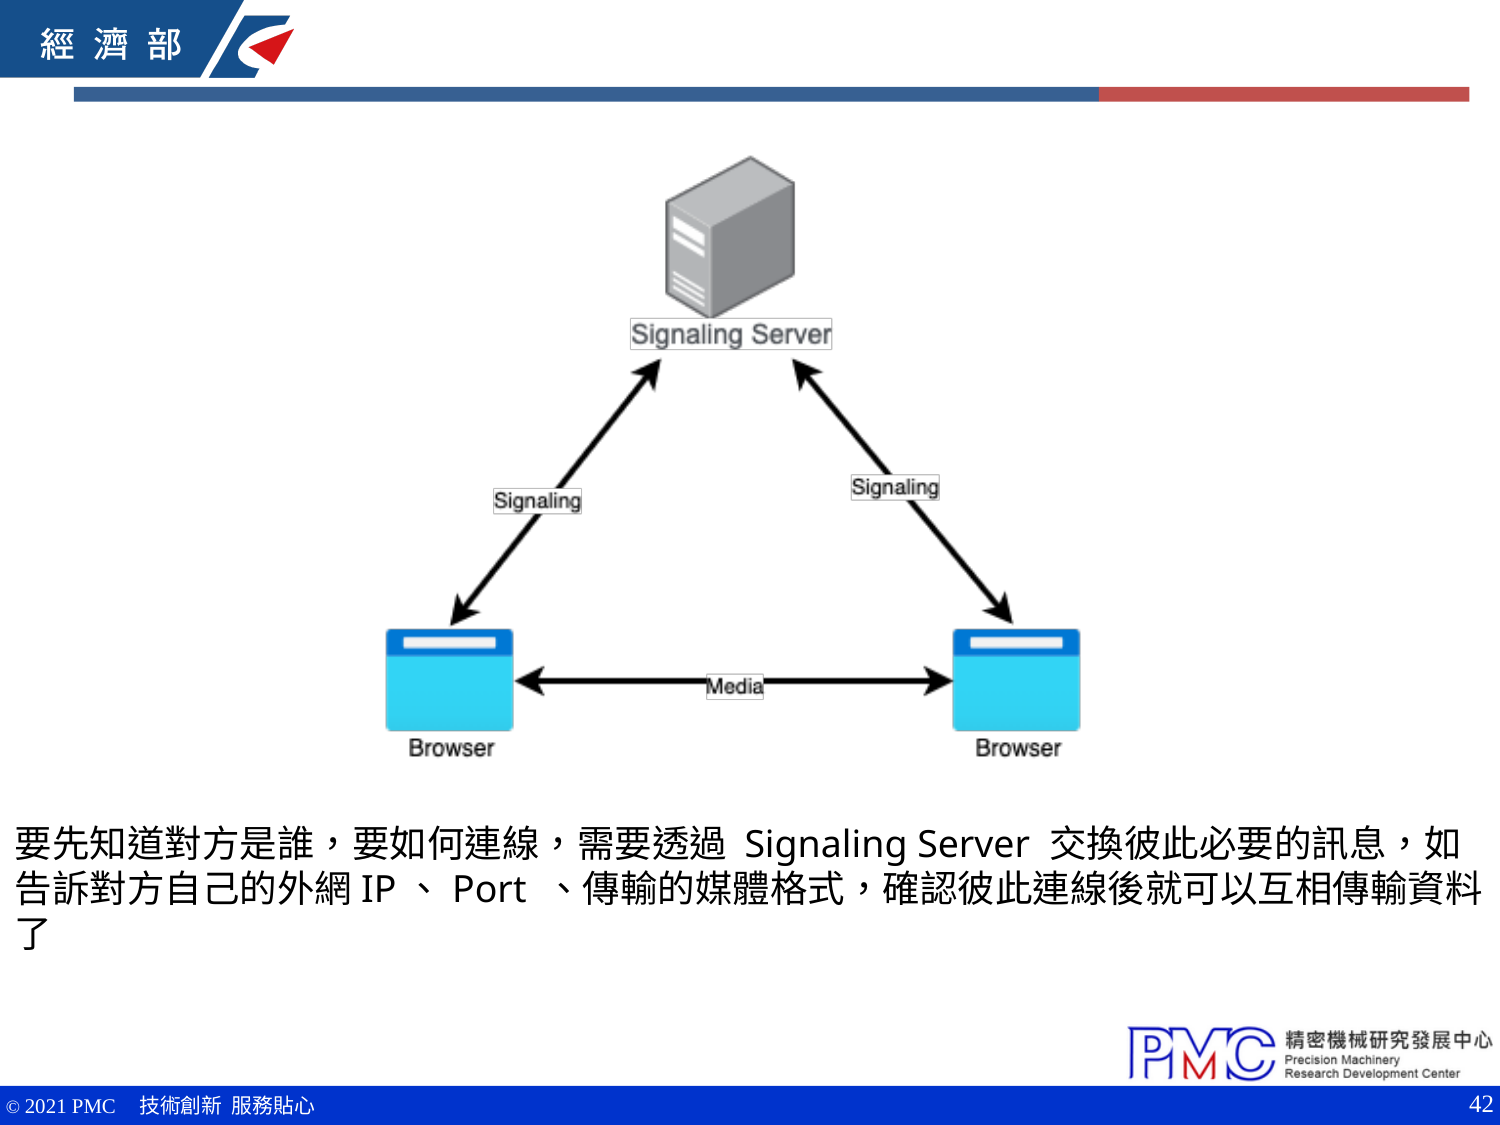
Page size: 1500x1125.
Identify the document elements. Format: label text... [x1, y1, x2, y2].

picture [1126, 1024, 1493, 1083]
text_box 要先知道對方是誰，要如何連線，需要透過 Signaling Server 交換彼此必要的訊息，如告訴對方自己的外網IP、Port 、傳輸的媒體格式，確認彼此連線後就可以互相傳輸資料了 [0, 813, 1500, 963]
picture [0, 0, 294, 78]
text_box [73, 86, 1470, 102]
picture [367, 136, 1103, 788]
slide_number 42 [1439, 1086, 1500, 1124]
